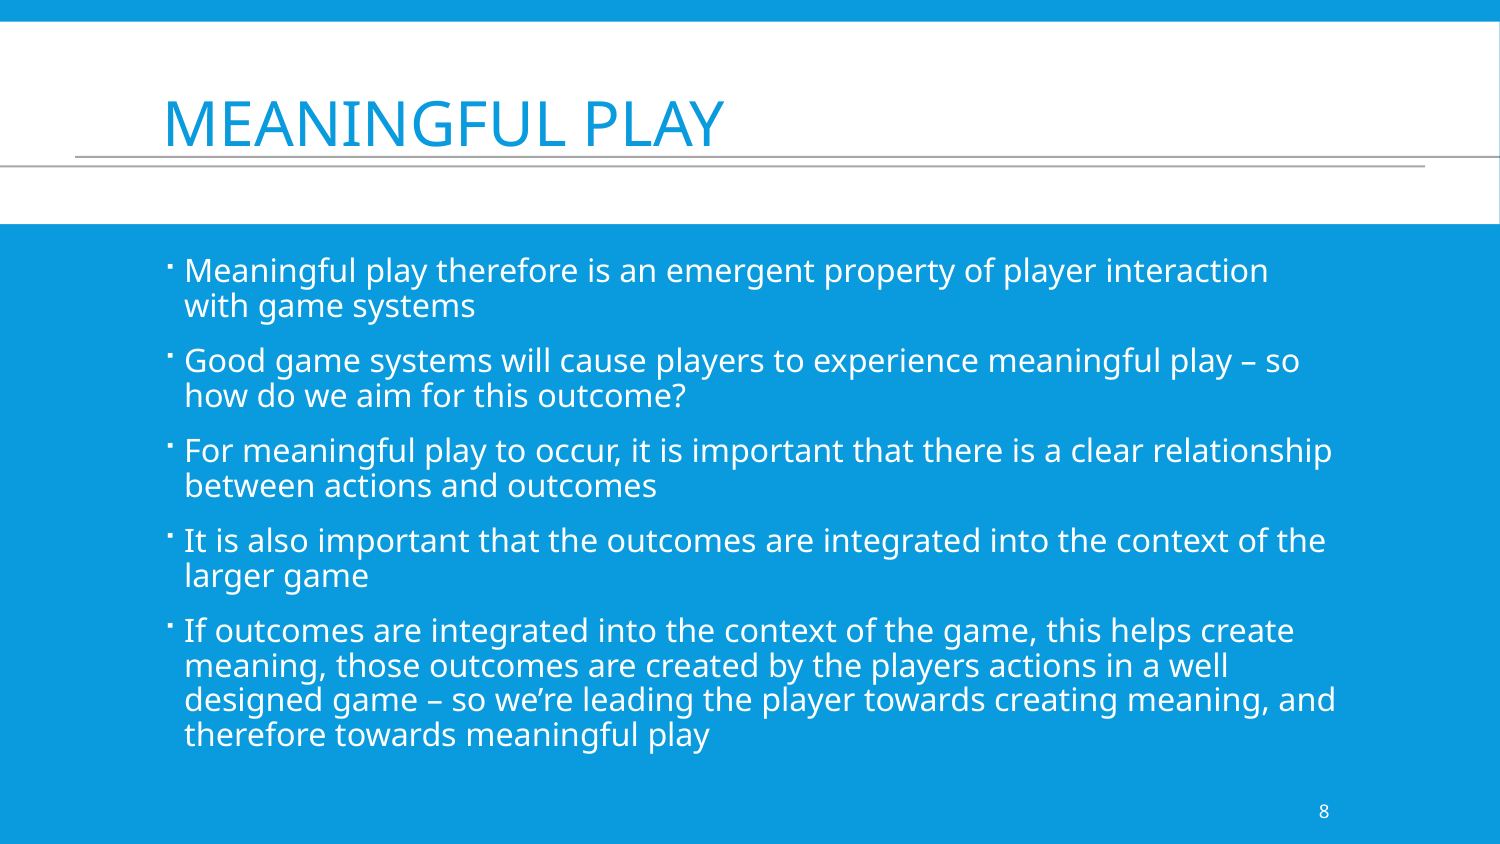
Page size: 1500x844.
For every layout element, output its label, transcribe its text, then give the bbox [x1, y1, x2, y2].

slide_number 8 [1311, 790, 1428, 836]
list Meaningful play therefore is an emergent property of player interaction with game systems Good game systems will cause players to experience meaningful play – so how do we aim for this outcome? For meaningful play to occur, it is important that there is a clear relationship between actions and outcomes It is also important that the outcomes are integrated into the context of the larger game If outcomes are integrated into the context of the game, this helps create meaning, those outcomes are created by the players actions in a well designed game – so we’re leading the player towards creating meaning, and therefore towards meaningful play [147, 247, 1352, 765]
title Meaningful Play [147, 34, 1352, 221]
